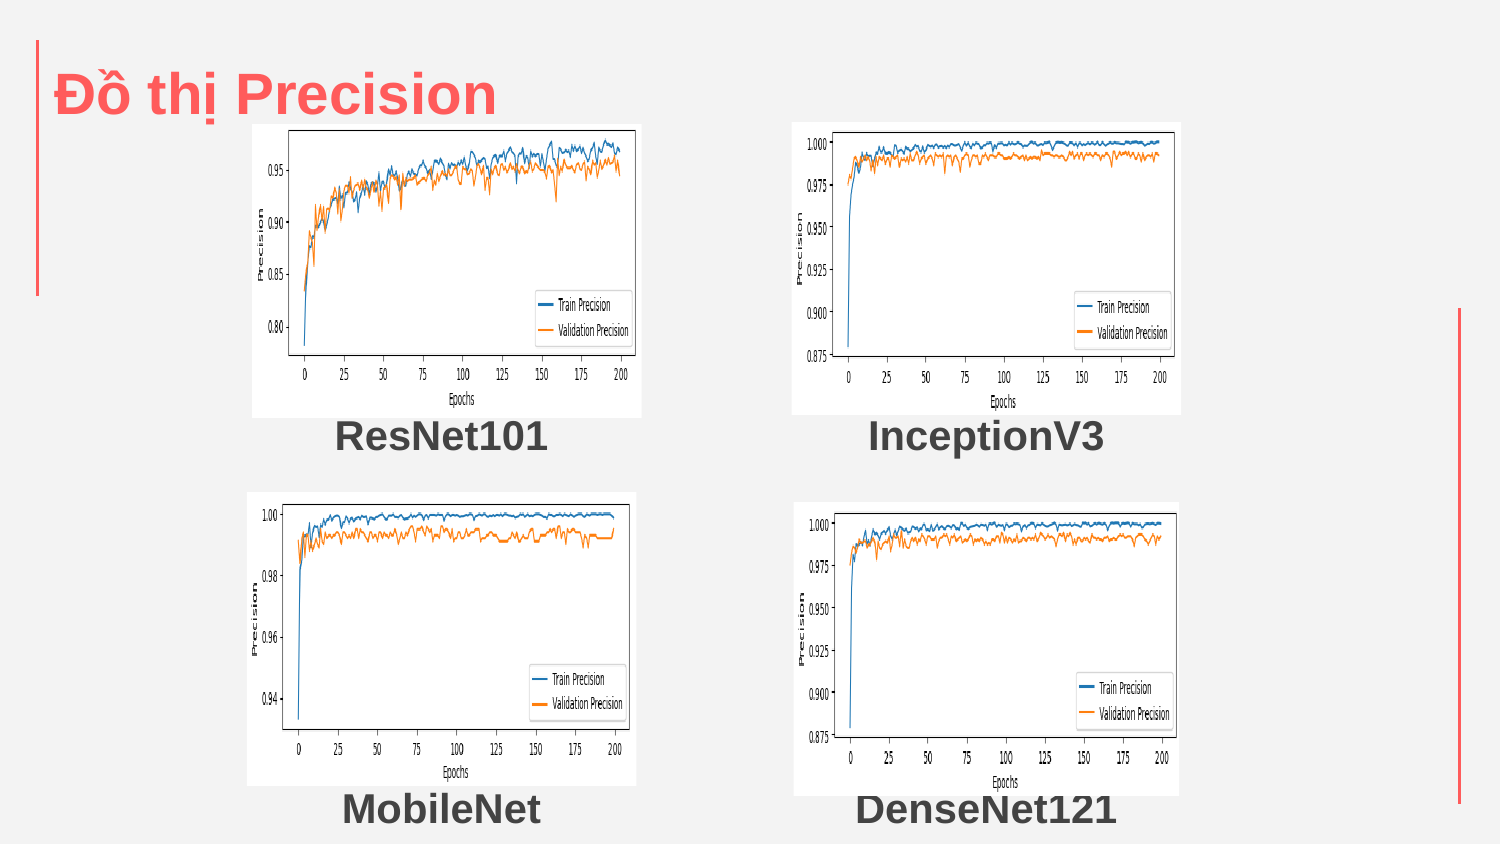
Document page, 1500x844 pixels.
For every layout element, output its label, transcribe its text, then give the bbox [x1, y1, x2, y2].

text_box ResNet101 [317, 426, 566, 462]
title Đồ thị Precision [39, 40, 1305, 118]
text_box InceptionV3 [850, 423, 1123, 462]
picture [791, 121, 1182, 416]
text_box DenseNet121 [835, 804, 1138, 835]
picture [793, 502, 1180, 797]
text_box MobileNet [317, 794, 566, 835]
picture [246, 492, 637, 787]
picture [241, 123, 642, 418]
